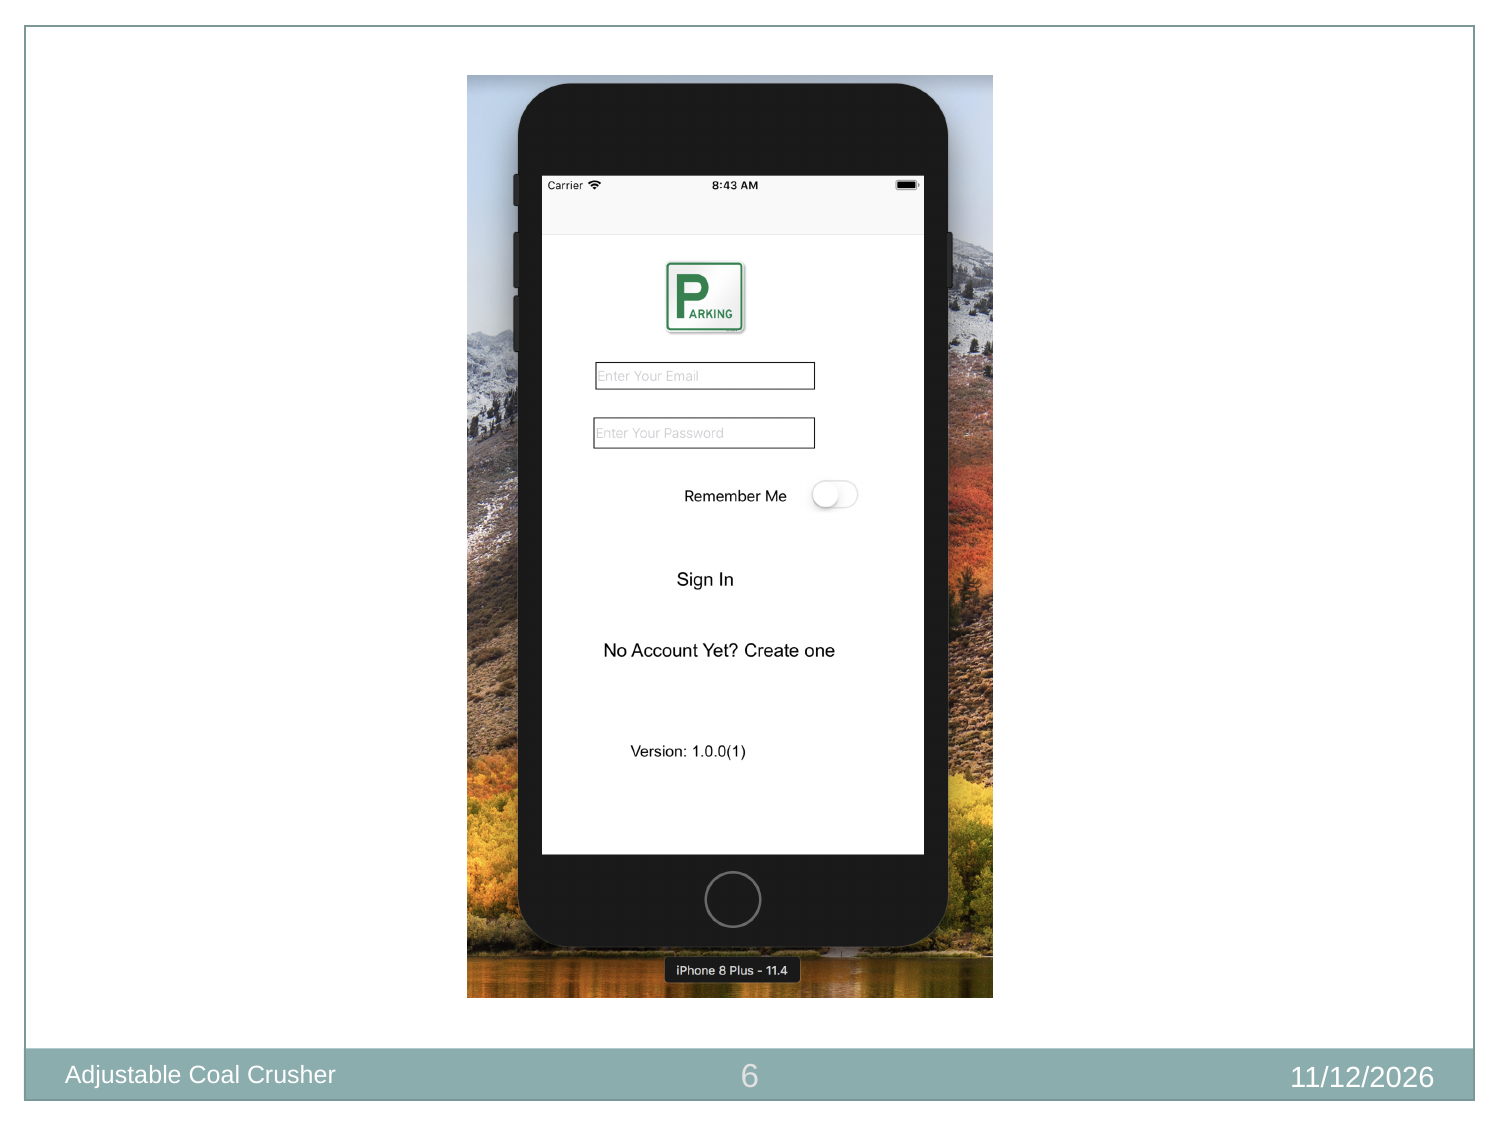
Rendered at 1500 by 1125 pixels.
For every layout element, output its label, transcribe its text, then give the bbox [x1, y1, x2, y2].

picture [467, 75, 993, 998]
slide_number 6 [699, 1037, 800, 1110]
footer Adjustable Coal Crusher [50, 1051, 638, 1112]
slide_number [950, 1050, 1450, 1111]
